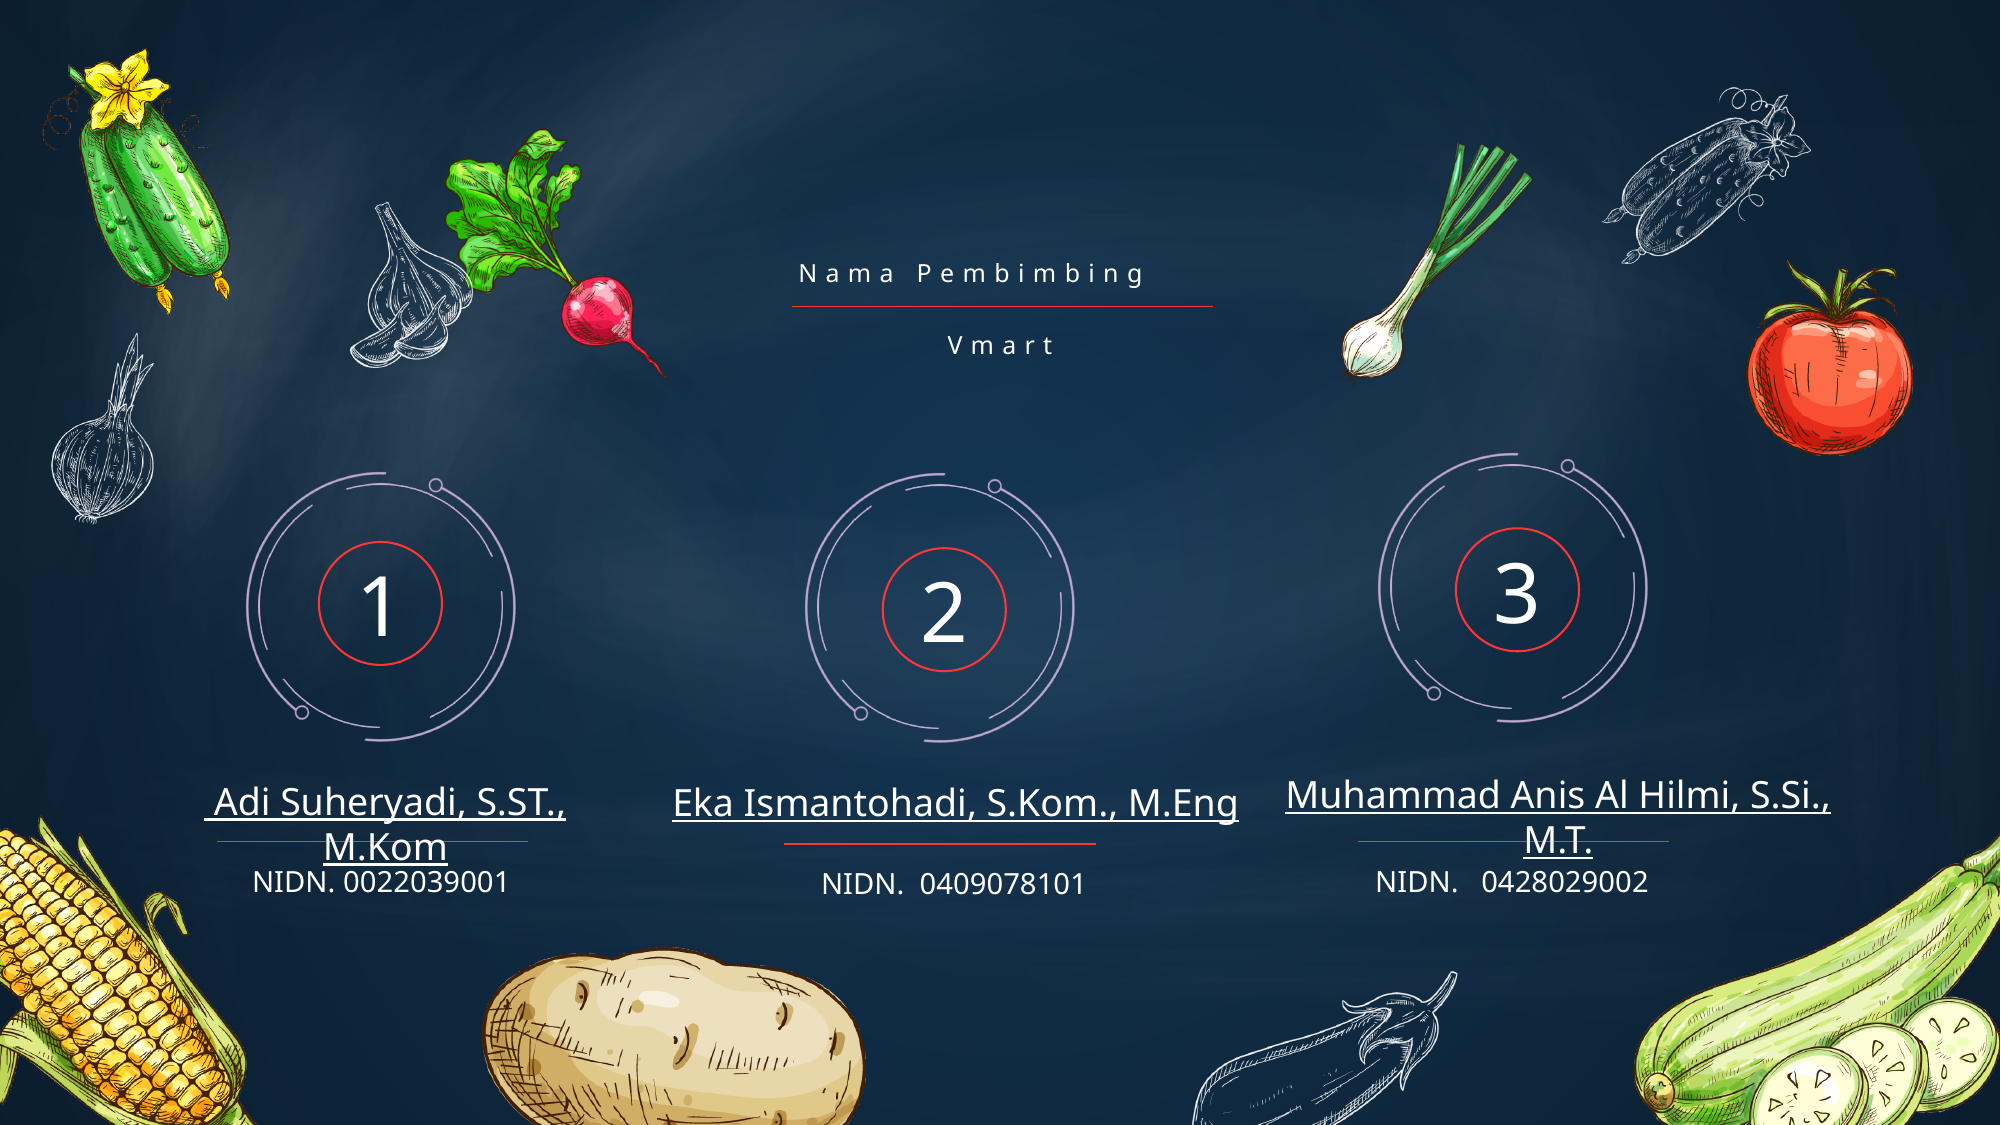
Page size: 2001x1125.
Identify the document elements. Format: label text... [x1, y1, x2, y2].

text_box NIDN. 0022039001 [269, 876, 621, 923]
text_box Nama Pembimbing [783, 249, 1230, 295]
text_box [246, 467, 516, 745]
text_box Vmart [783, 322, 1230, 368]
picture [0, 0, 2000, 1125]
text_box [1378, 448, 1648, 726]
text_box Eka Ismantohadi, S.Kom., M.Eng [644, 771, 1240, 838]
text_box Muhammad Anis Al Hilmi, S.Si., M.T. [1240, 763, 1877, 869]
text_box Adi Suheryadi, S.ST., M.Kom [123, 770, 647, 876]
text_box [805, 468, 1075, 746]
text_box NIDN. 0428029002 [1357, 869, 1633, 923]
text_box NIDN. 0409078101 [803, 840, 1190, 925]
